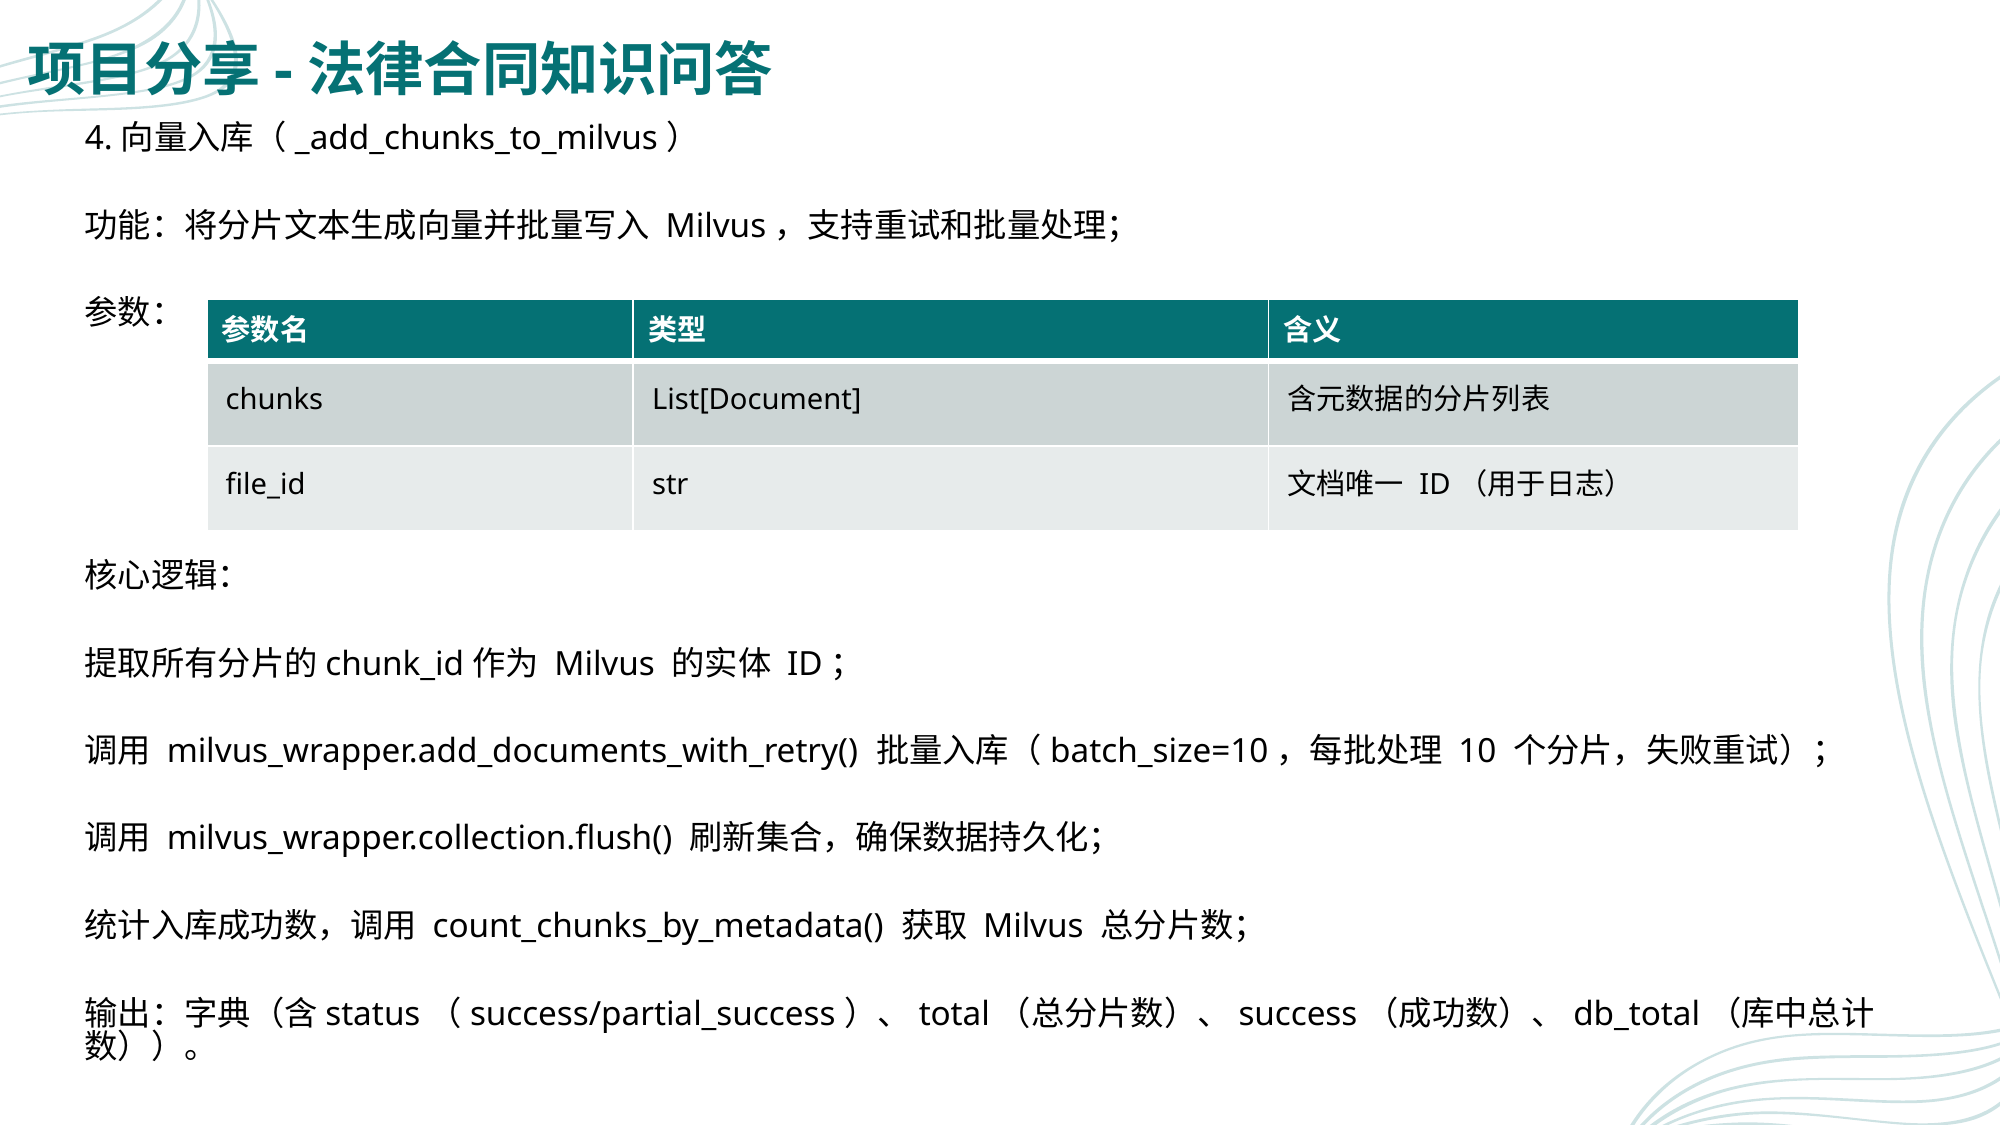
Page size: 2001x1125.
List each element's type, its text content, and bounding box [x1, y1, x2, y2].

text_box 4.向量入库（_add_chunks_to_milvus） 功能：将分片文本生成向量并批量写入 Milvus，支持重试和批量处理； 参数： 核心逻辑： 提取所有分片的chunk_id作为 Milvus 的实体 ID； 调用 milvus_wrapper.add_documents_with_retry() 批量入库（batch_size=10，每批处理 10 个分片，失败重试）； 调用 milvus_wrapper.collection.flush() 刷新集合，确保数据持久化； 统计入库成功数，调用 count_chunks_by_metadata() 获取 Milvus 总分片数； 输出：字典（含status（success/partial_success）、total（总分片数）、success（成功数）、db_total（库中总计数））。 [70, 115, 1902, 1125]
table_cell chunks [208, 364, 632, 445]
title 项目分享-法律合同知识问答 [27, 0, 1800, 103]
table_cell 含元数据的分片列表 [1269, 364, 1798, 445]
table_header 类型 [634, 300, 1268, 358]
table_cell 文档唯一 ID（用于日志） [1269, 447, 1798, 530]
table_header 参数名 [208, 300, 632, 358]
table_header 含义 [1269, 300, 1798, 358]
table_cell file_id [208, 447, 632, 530]
table_cell List[Document] [634, 364, 1268, 445]
table_cell str [634, 447, 1268, 530]
